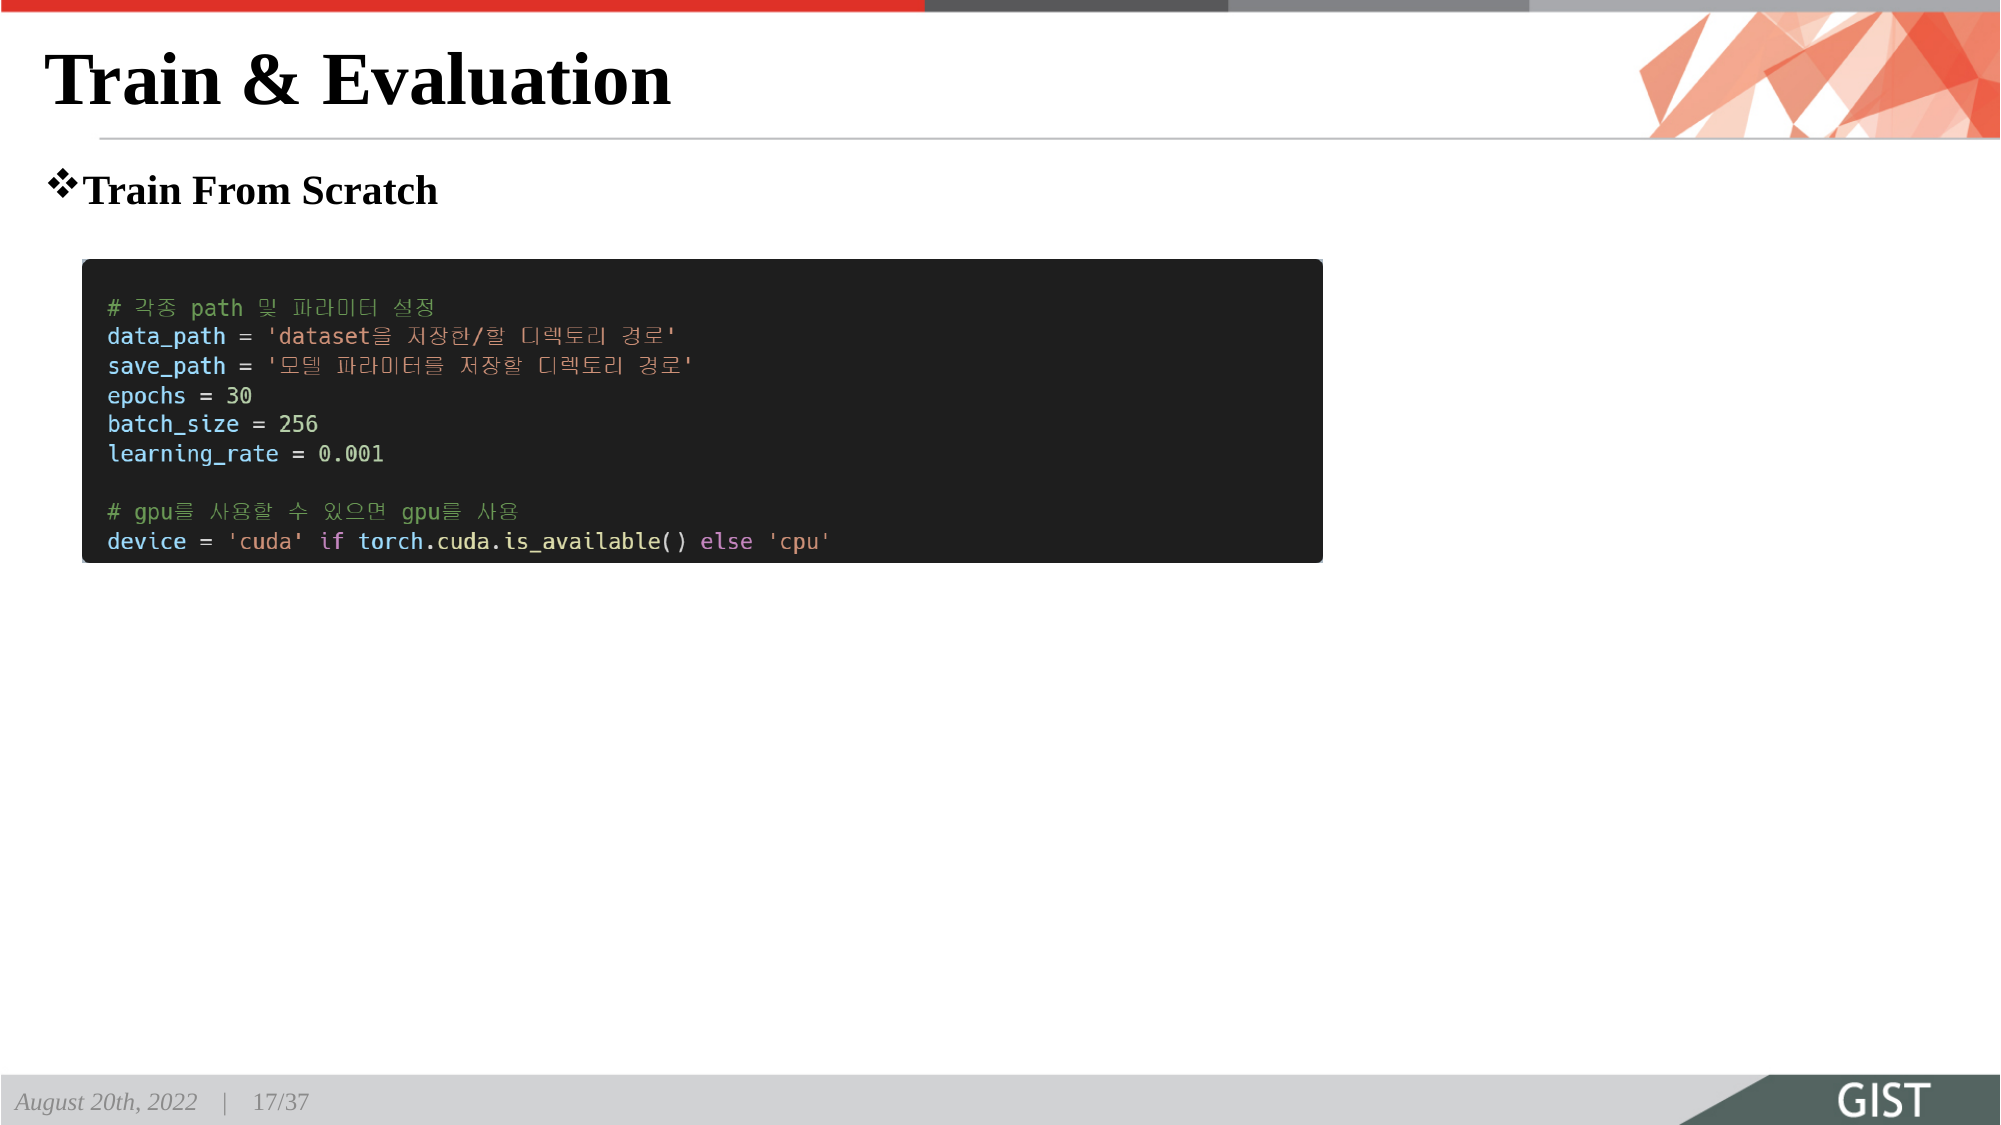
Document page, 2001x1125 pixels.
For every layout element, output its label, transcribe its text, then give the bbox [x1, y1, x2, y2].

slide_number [0, 1075, 450, 1125]
list Train From Scratch [29, 155, 972, 1076]
title Train & Evaluation [29, 21, 1971, 139]
picture [0, 0, 2000, 1125]
